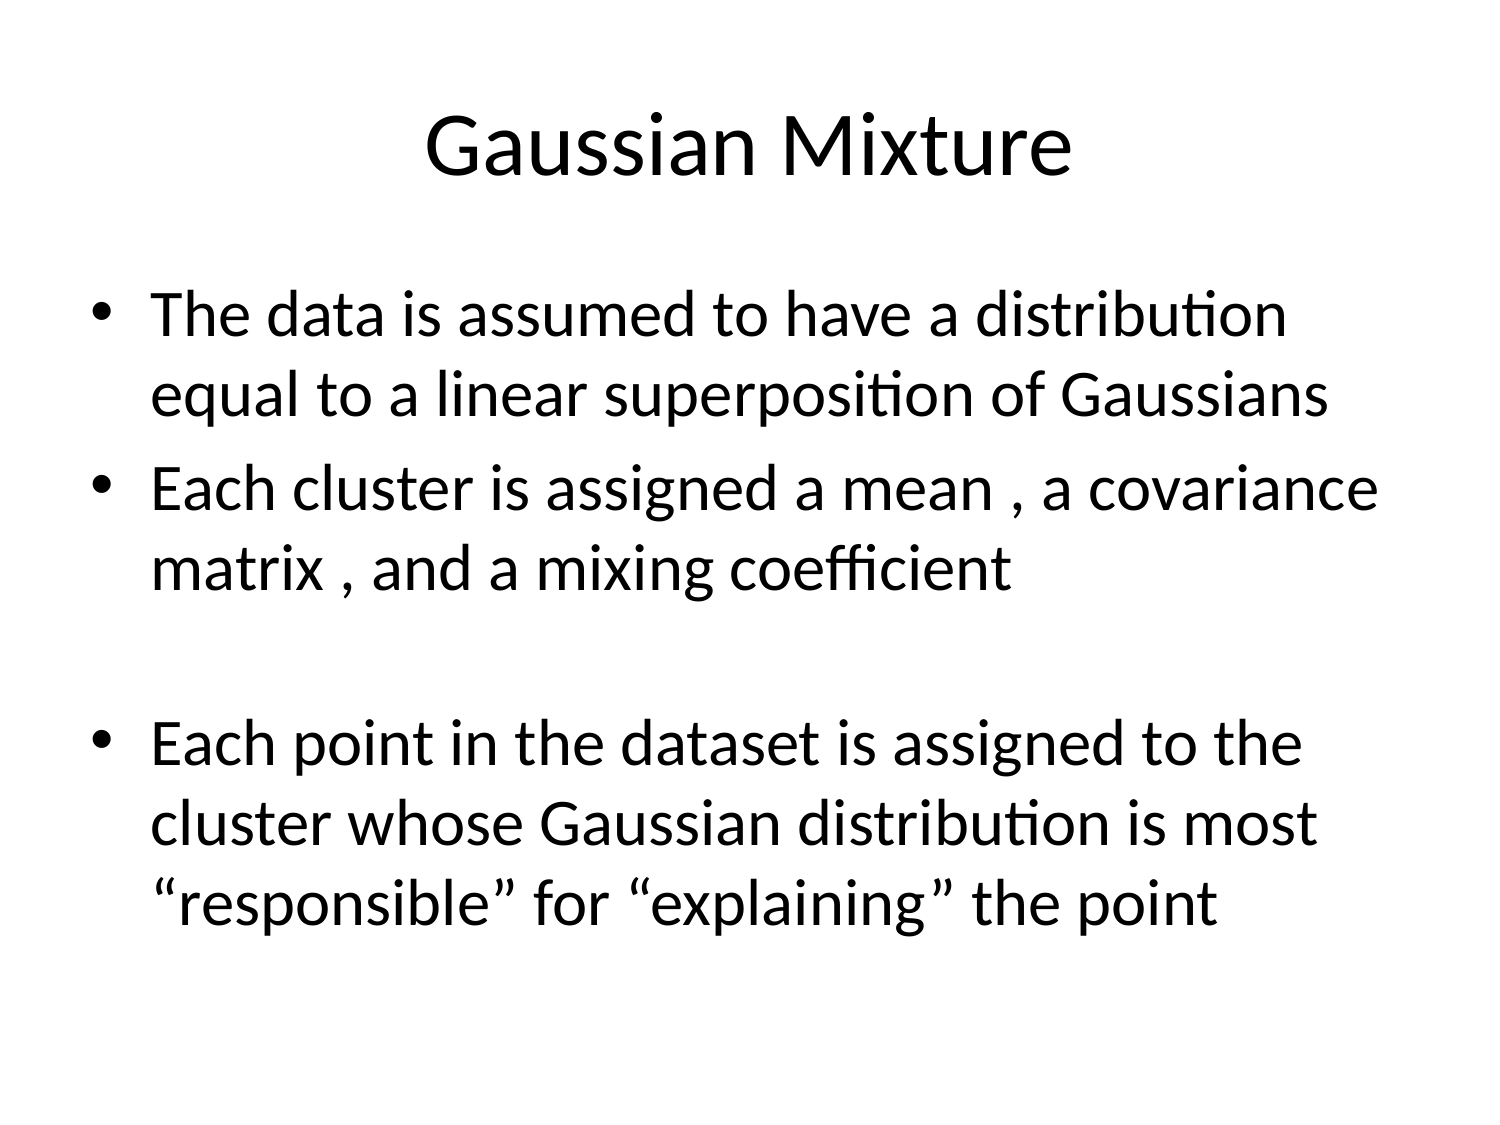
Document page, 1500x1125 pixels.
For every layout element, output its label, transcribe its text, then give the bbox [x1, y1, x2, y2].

title Gaussian Mixture [75, 45, 1425, 233]
